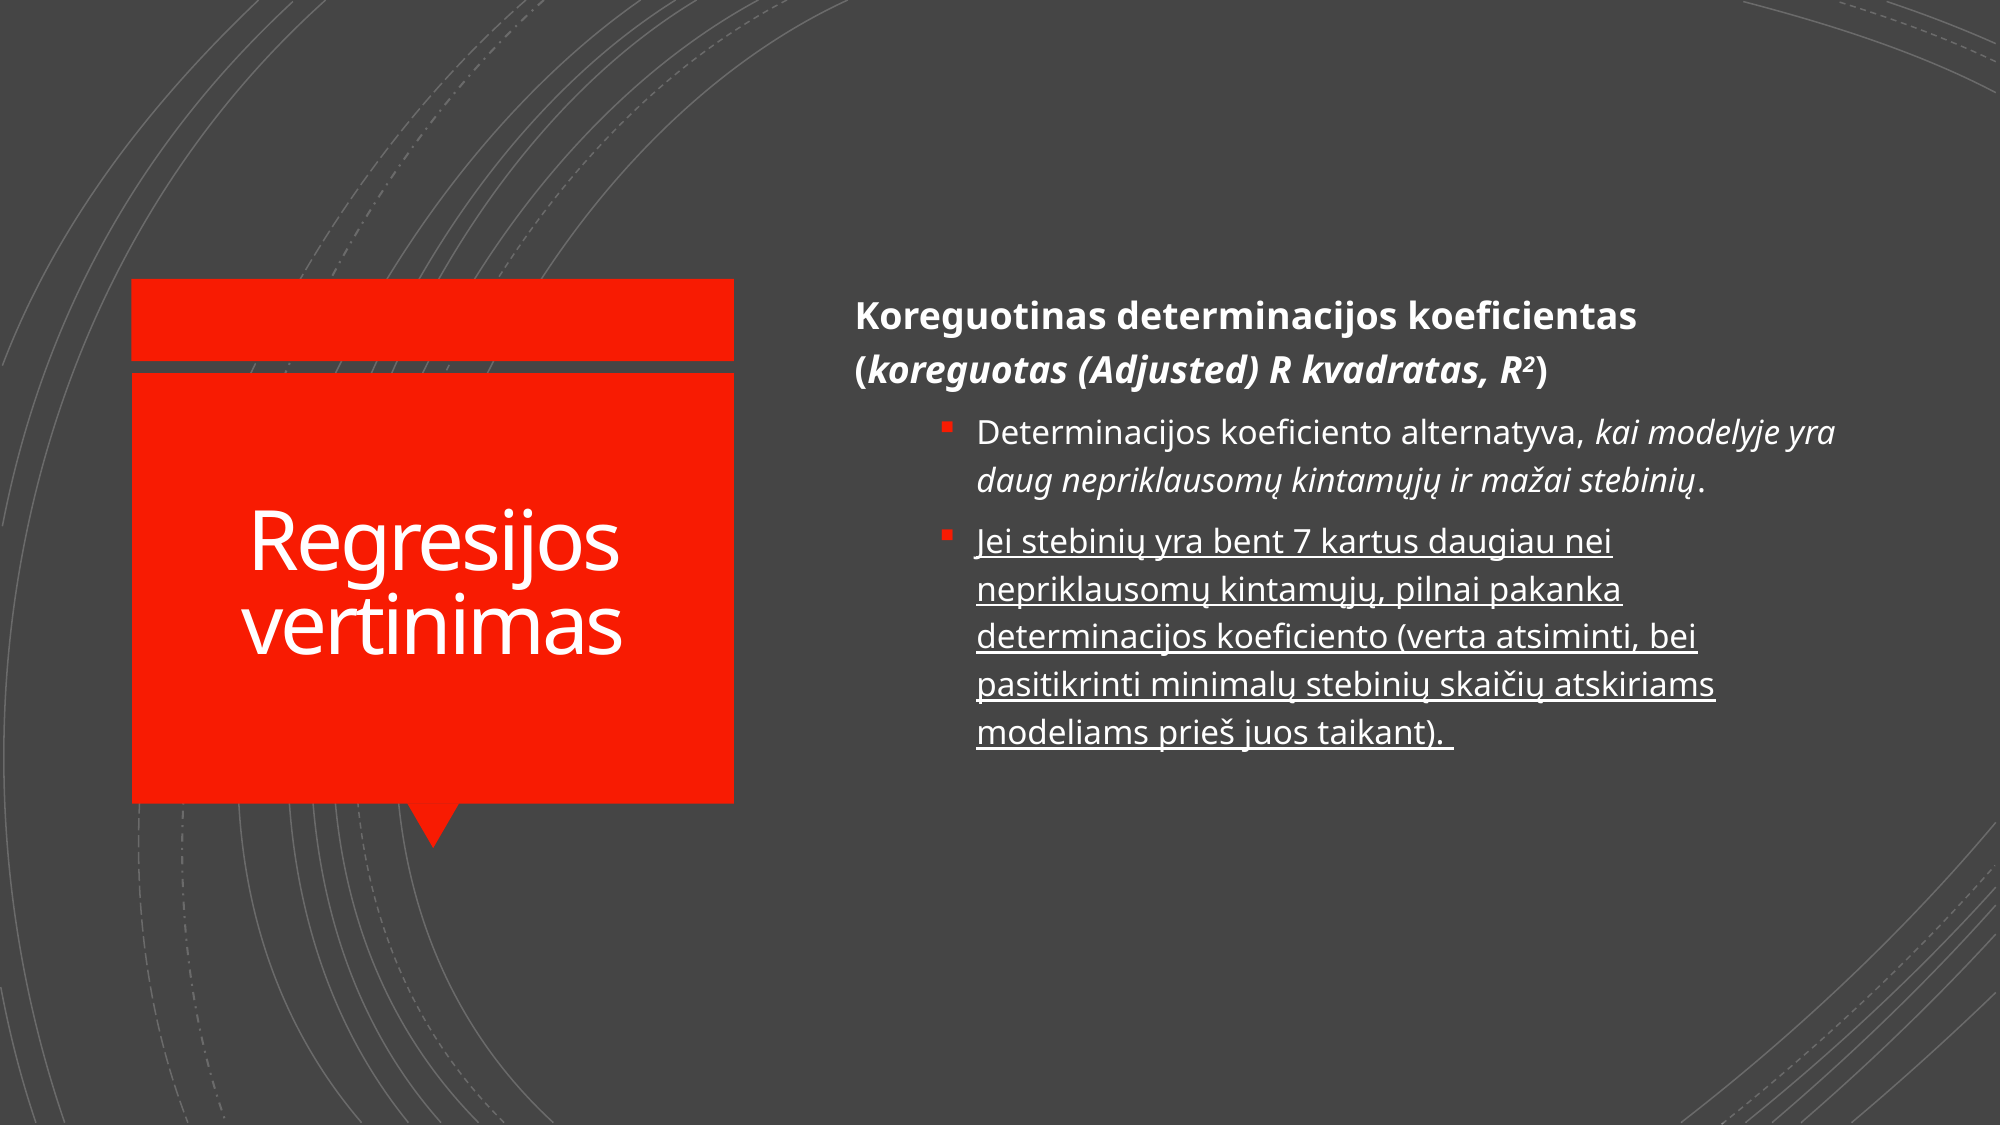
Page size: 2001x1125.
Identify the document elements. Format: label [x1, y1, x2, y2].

text_box [0, 0, 1996, 1125]
text_box [1996, 0, 2000, 1124]
text_box [131, 278, 735, 849]
